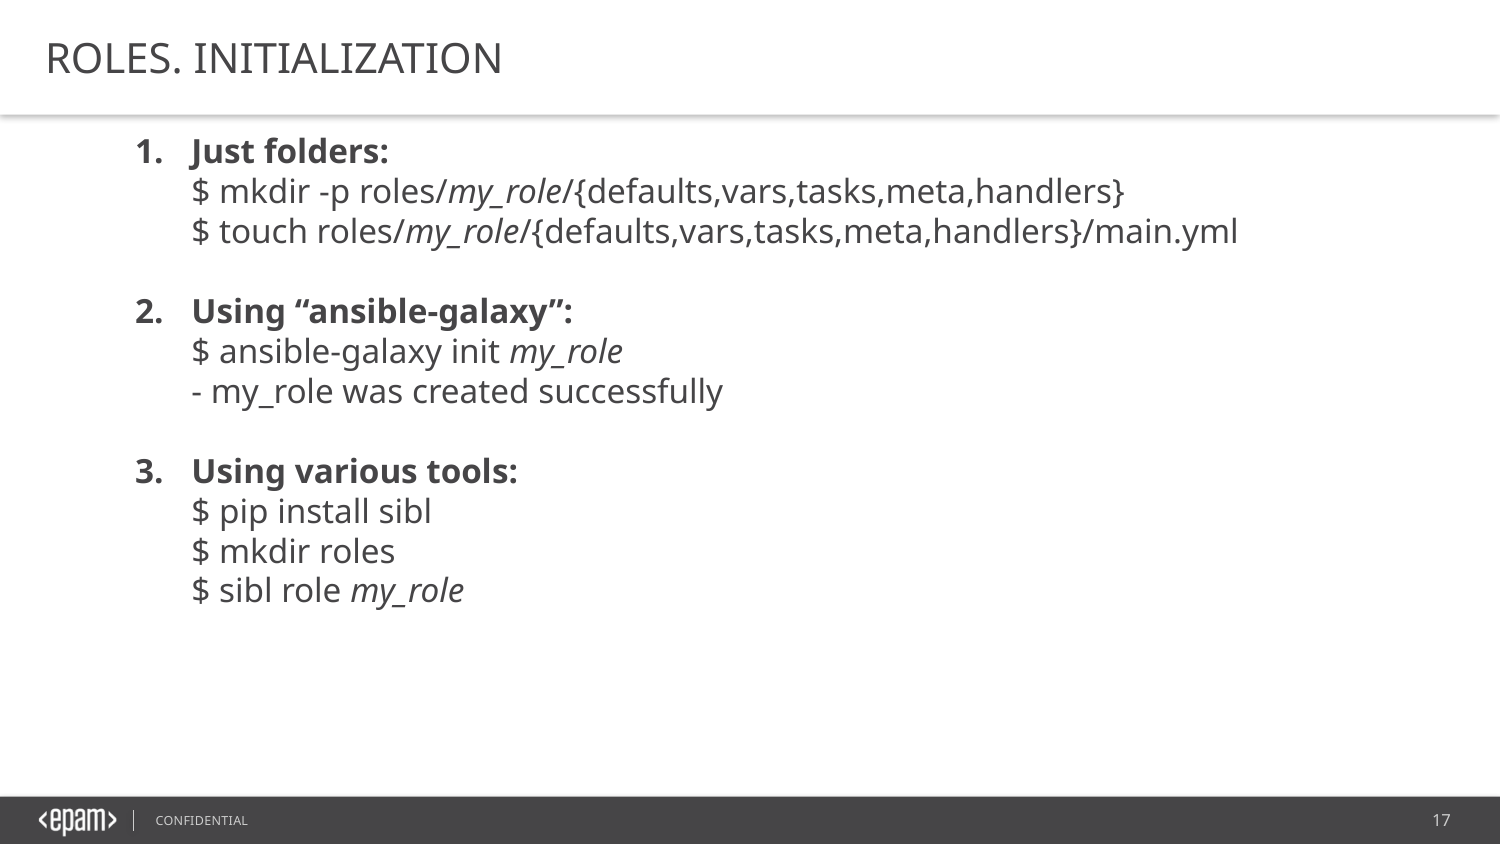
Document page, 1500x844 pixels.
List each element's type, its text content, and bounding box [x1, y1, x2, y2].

picture [38, 808, 117, 837]
list Roles. initialization [0, 0, 1500, 115]
text_box Just folders: $ mkdir -p roles/my_role/{defaults,vars,tasks,meta,handlers} $ touch roles/my_role/{defaults,vars,tasks,meta,handlers}/main.yml Using “ansible-galaxy”: $ ansible-galaxy init my_role - my_role was created successfully Using various tools: $ pip install sibl $ mkdir roles $ sibl role my_role [120, 123, 1408, 617]
